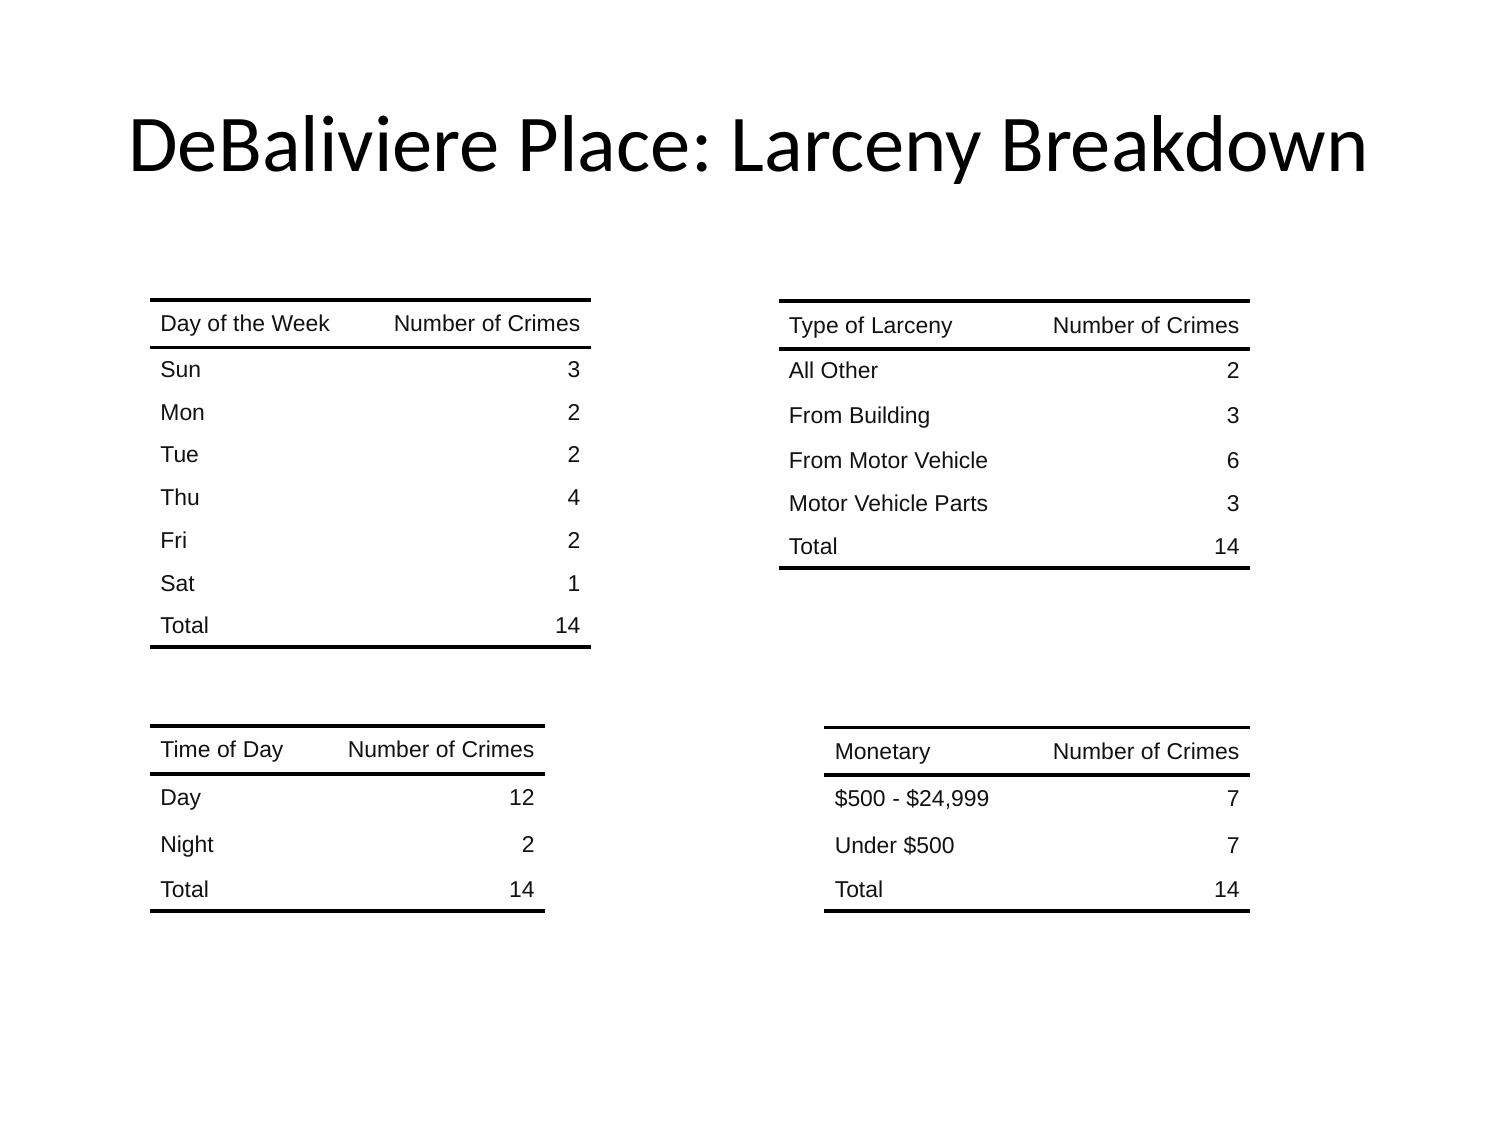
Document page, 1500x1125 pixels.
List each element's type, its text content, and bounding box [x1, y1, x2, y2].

table_cell Total [150, 868, 316, 909]
table_cell Total [779, 525, 1021, 566]
table_header Type of Larceny [779, 303, 1021, 347]
table_cell Motor Vehicle Parts [779, 482, 1021, 525]
table_cell 14 [1021, 525, 1250, 566]
table_cell Under $500 [824, 822, 1021, 868]
title DeBaliviere Place: Larceny Breakdown [75, 45, 1425, 233]
table_cell Sun [150, 349, 362, 391]
table_cell Mon [150, 391, 362, 433]
table_cell 7 [1021, 822, 1250, 868]
table_cell 14 [316, 868, 545, 909]
table_cell 2 [362, 391, 591, 433]
table_header Number of Crimes [1021, 729, 1250, 773]
table_cell 7 [1021, 777, 1250, 822]
table_cell 2 [362, 519, 591, 561]
table_cell 3 [1021, 392, 1250, 439]
table_header Day of the Week [150, 302, 362, 346]
table_cell 12 [316, 776, 545, 821]
table_cell Day [150, 776, 316, 821]
table_cell Sat [150, 561, 362, 605]
table_cell 14 [1021, 868, 1250, 909]
table_cell 6 [1021, 439, 1250, 482]
table_cell 1 [362, 561, 591, 605]
table_header Number of Crimes [316, 728, 545, 772]
table_cell 2 [316, 821, 545, 868]
table_cell 2 [1021, 351, 1250, 392]
table_header Time of Day [150, 728, 316, 772]
table_header Number of Crimes [1021, 303, 1250, 347]
table_cell Tue [150, 433, 362, 476]
table_cell Total [824, 868, 1021, 909]
table_cell Thu [150, 476, 362, 519]
table_cell 4 [362, 476, 591, 519]
table_cell Night [150, 821, 316, 868]
table_cell From Motor Vehicle [779, 439, 1021, 482]
table_header Monetary [824, 729, 1021, 773]
table_cell Fri [150, 519, 362, 561]
table_cell 2 [362, 433, 591, 476]
table_cell 14 [362, 605, 591, 645]
table_cell Total [150, 605, 362, 645]
table_cell $500 - $24,999 [824, 777, 1021, 822]
table_cell All Other [779, 351, 1021, 392]
table_header Number of Crimes [362, 302, 591, 346]
table_cell 3 [1021, 482, 1250, 525]
table_cell 3 [362, 349, 591, 391]
table_cell From Building [779, 392, 1021, 439]
